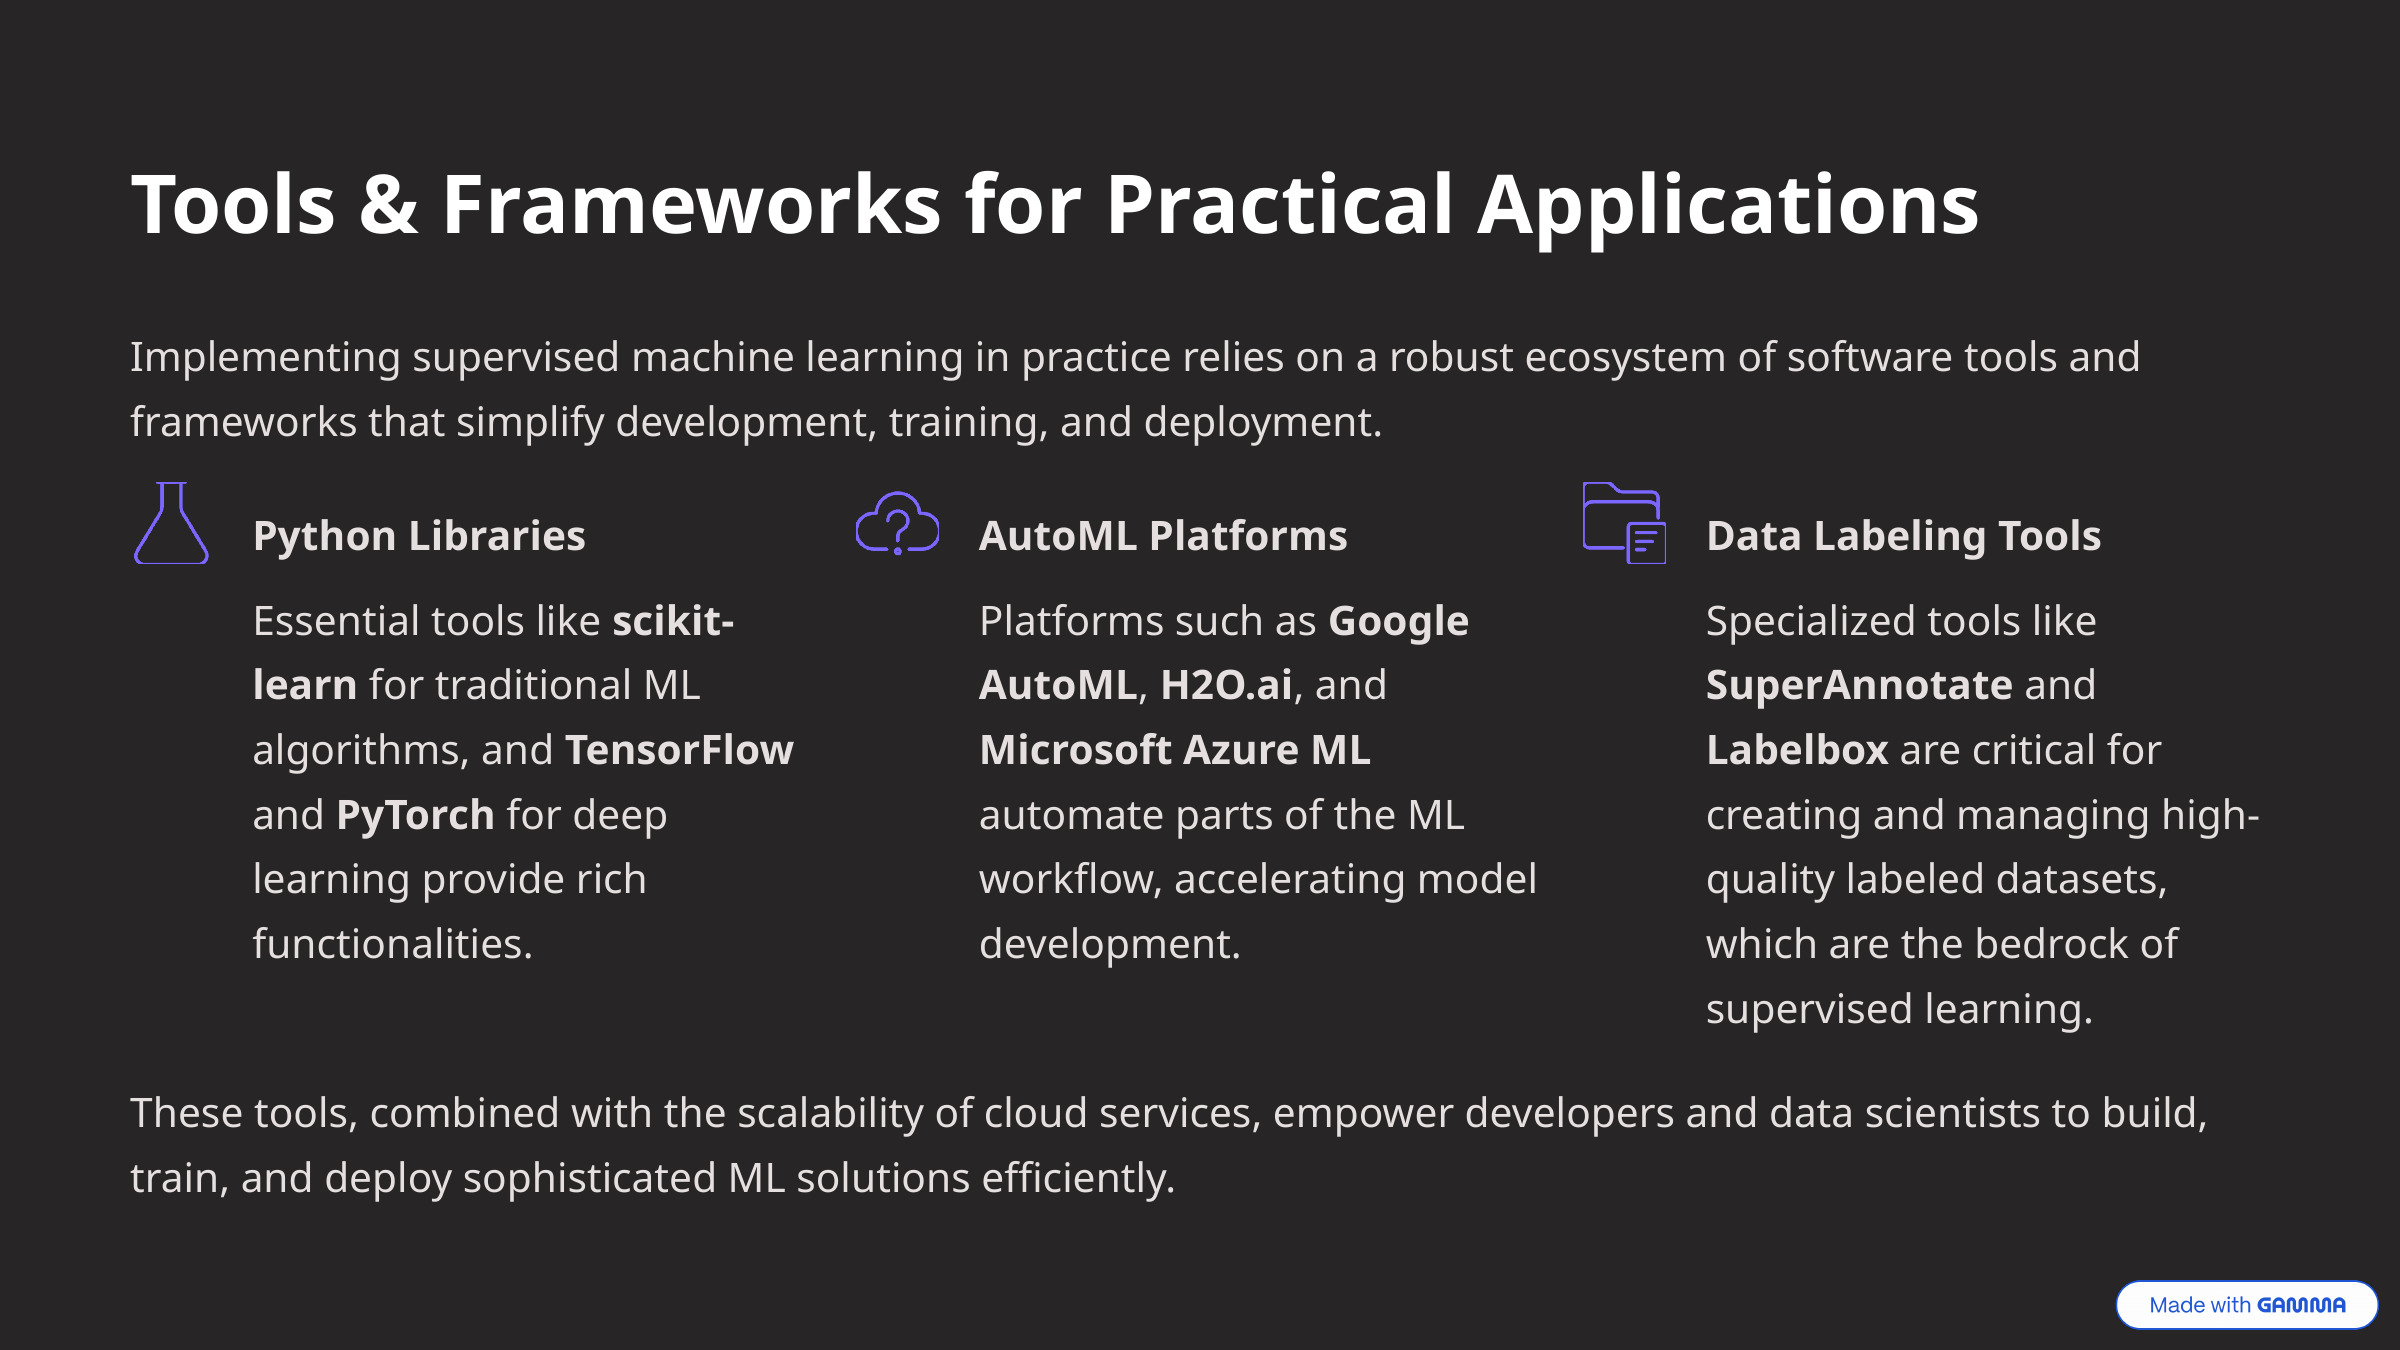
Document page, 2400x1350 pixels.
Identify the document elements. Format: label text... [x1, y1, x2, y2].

text_box These tools, combined with the scalability of cloud services, empower developers and data scientists to build, train, and deploy sophisticated ML solutions efficiently. [130, 1071, 2270, 1202]
picture [856, 481, 939, 564]
picture [1583, 481, 1666, 564]
text_box Implementing supervised machine learning in practice relies on a robust ecosystem of software tools and frameworks that simplify development, training, and deployment. [130, 315, 2270, 446]
text_box Essential tools like scikit-learn for traditional ML algorithms, and TensorFlow and PyTorch for deep learning provide rich functionalities. [252, 578, 817, 970]
text_box Python Libraries [252, 494, 817, 560]
picture [2106, 1271, 2389, 1339]
text_box AutoML Platforms [978, 494, 1543, 560]
text_box Platforms such as Google AutoML, H2O.ai, and Microsoft Azure ML automate parts of the ML workflow, accelerating model development. [978, 578, 1543, 970]
text_box Data Labeling Tools [1705, 494, 2270, 560]
text_box Specialized tools like SuperAnnotate and Labelbox are critical for creating and managing high-quality labeled datasets, which are the bedrock of supervised learning. [1705, 578, 2270, 1035]
text_box Tools & Frameworks for Practical Applications [130, 148, 1954, 250]
picture [130, 481, 212, 564]
